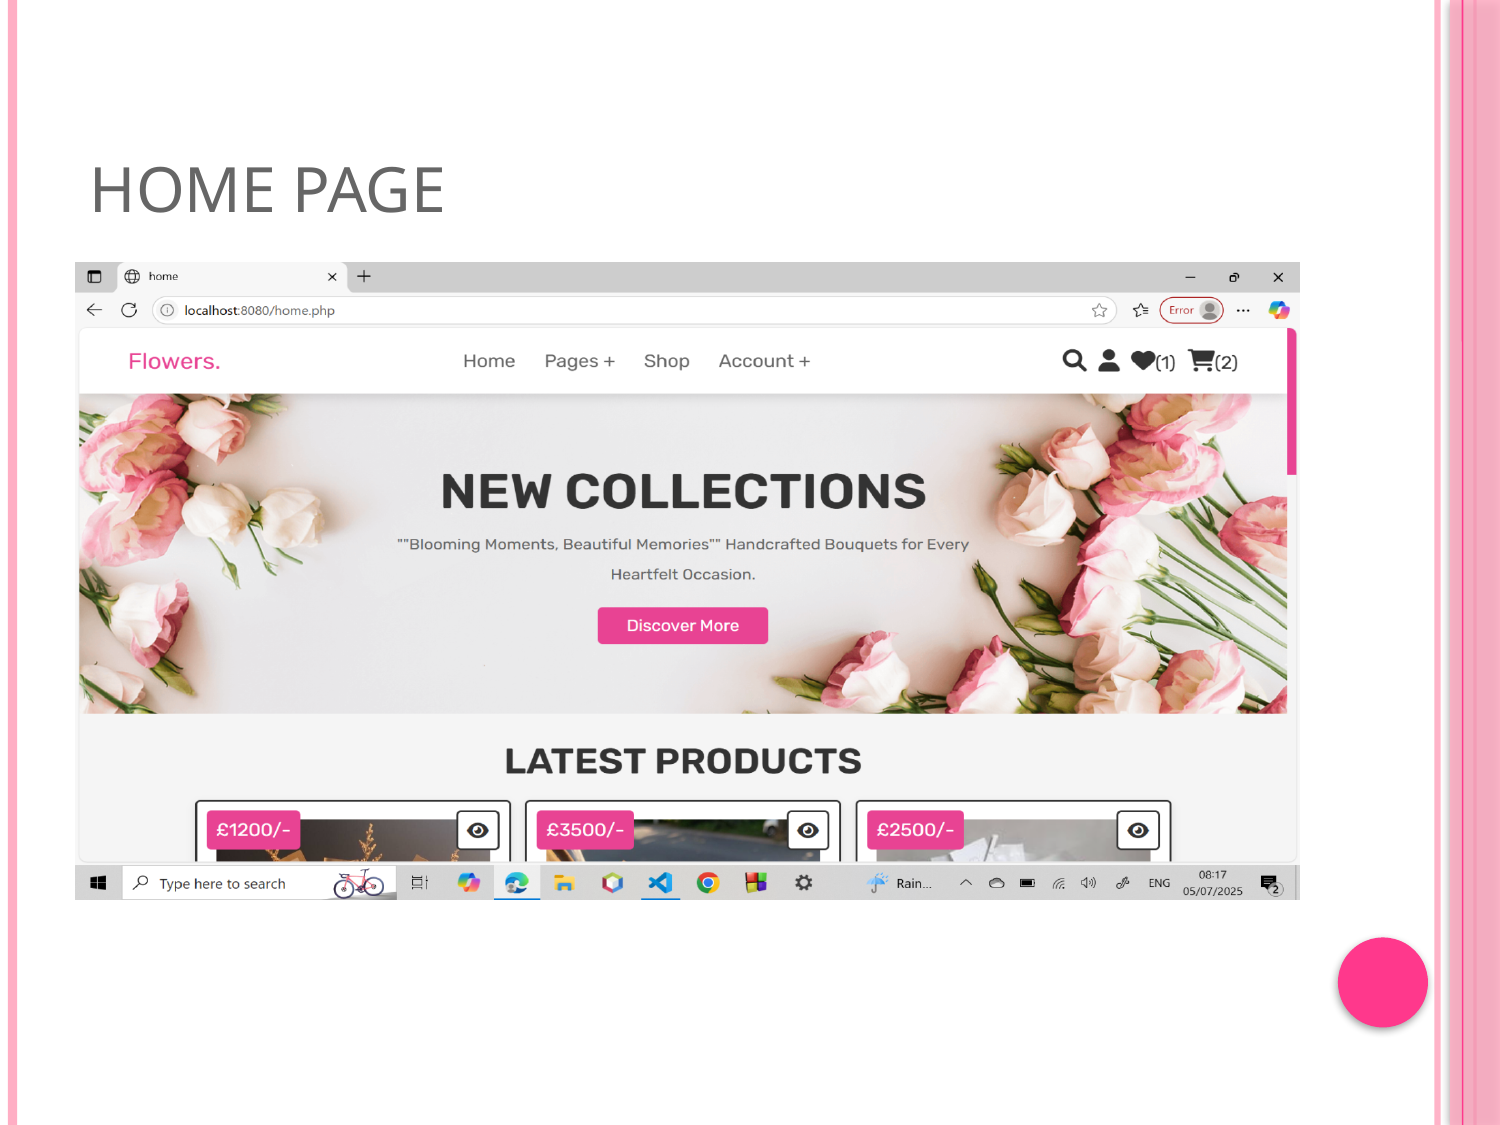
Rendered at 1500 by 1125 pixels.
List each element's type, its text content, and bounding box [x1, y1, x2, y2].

title Home page [75, 45, 1300, 233]
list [74, 261, 1301, 901]
